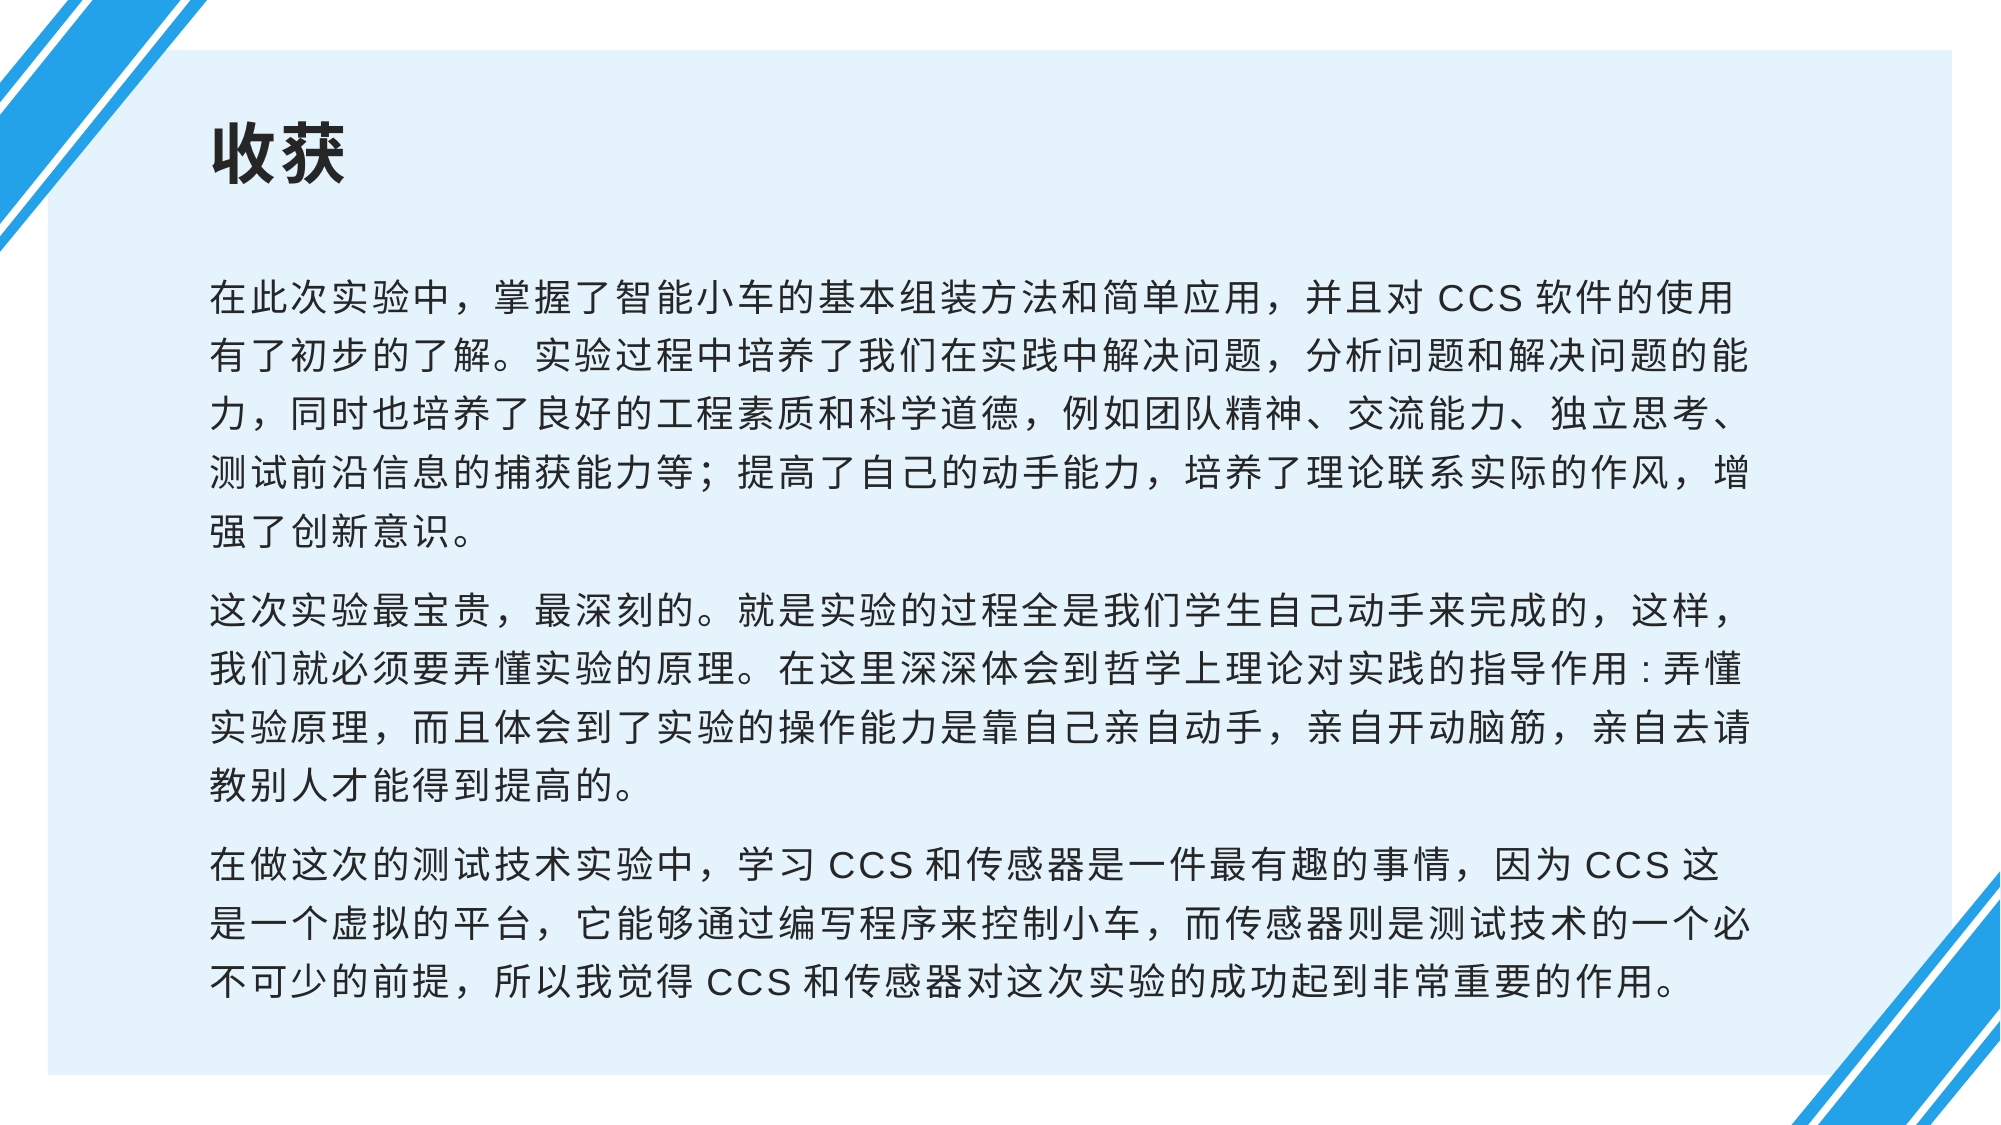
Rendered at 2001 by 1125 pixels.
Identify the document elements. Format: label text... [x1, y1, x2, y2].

list 在此次实验中，掌握了智能小车的基本组装方法和简单应用，并且对CCS软件的使用有了初步的了解。实验过程中培养了我们在实践中解决问题，分析问题和解决问题的能力，同时也培养了良好的工程素质和科学道德，例如团队精神、交流能力、独立思考、测试前沿信息的捕获能力等；提高了自己的动手能力，培养了理论联系实际的作风，增强了创新意识。 这次实验最宝贵，最深刻的。就是实验的过程全是我们学生自己动手来完成的，这样，我们就必须要弄懂实验的原理。在这里深深体会到哲学上理论对实践的指导作用:弄懂实验原理，而且体会到了实验的操作能力是靠自己亲自动手，亲自开动脑筋，亲自去请教别人才能得到提高的。 在做这次的测试技术实验中，学习CCS和传感器是一件最有趣的事情，因为CCS这是一个虚拟的平台，它能够通过编写程序来控制小车，而传感器则是测试技术的一个必不可少的前提，所以我觉得CCS和传感器对这次实验的成功起到非常重要的作用。 [195, 252, 1775, 902]
title 收获 [195, 92, 1775, 212]
